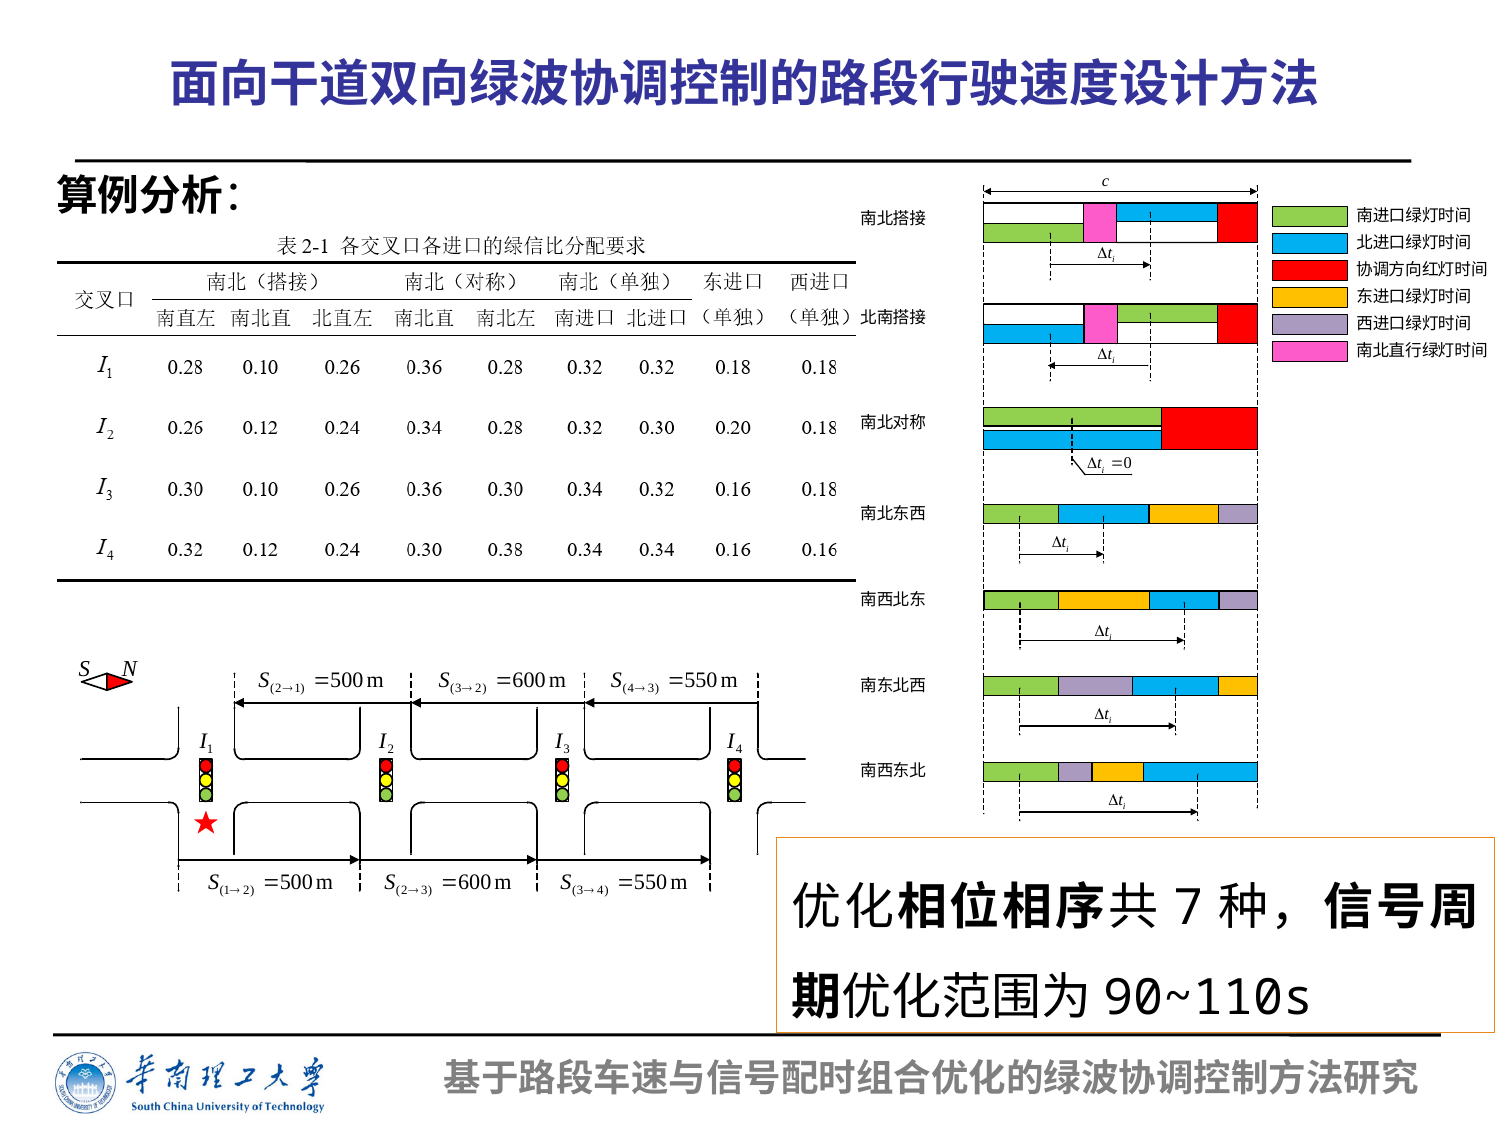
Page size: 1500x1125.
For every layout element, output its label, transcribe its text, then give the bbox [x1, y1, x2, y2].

text_box 算例分析： [41, 160, 656, 226]
picture [52, 229, 856, 591]
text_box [856, 171, 1497, 823]
title 面向干道双向绿波协调控制的路段行驶速度设计方法 [76, 6, 1412, 157]
picture [53, 1051, 325, 1114]
text_box 优化相位相序共7种，信号周期优化范围为90~110s [776, 837, 1495, 1033]
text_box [64, 652, 806, 905]
